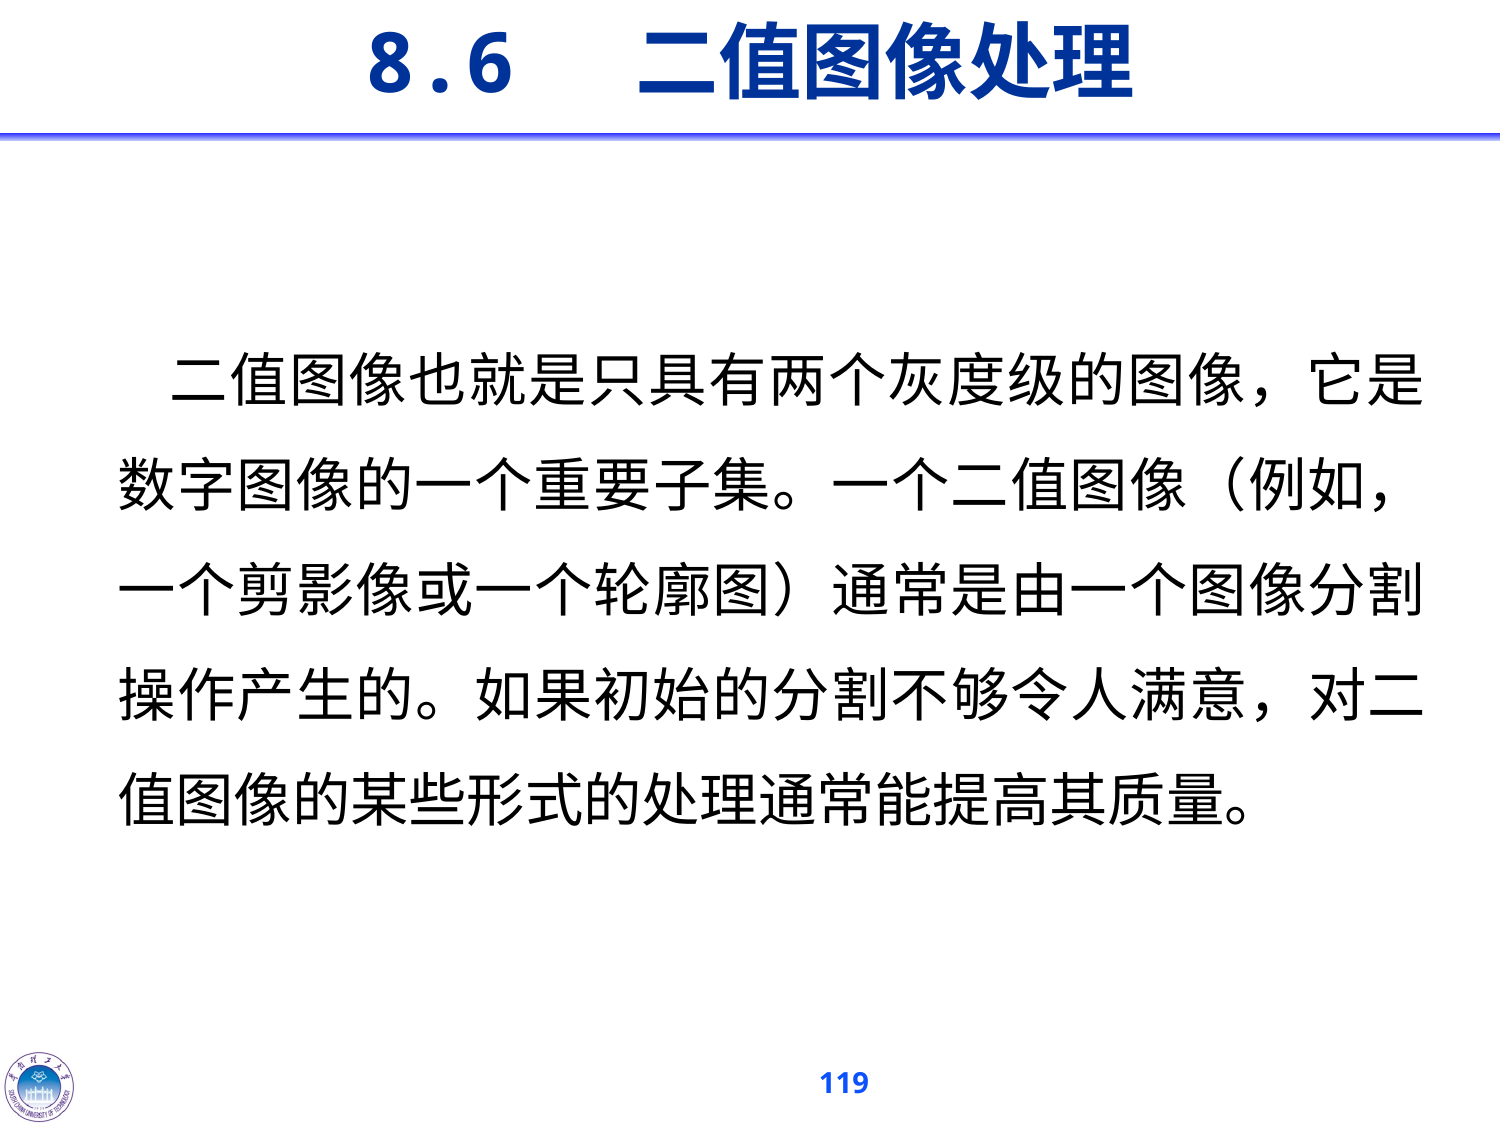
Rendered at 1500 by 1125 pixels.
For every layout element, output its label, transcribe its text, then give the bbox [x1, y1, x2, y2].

picture [3, 1051, 75, 1123]
title 8.6 二值图像处理 [123, 0, 1377, 119]
list 二值图像也就是只具有两个灰度级的图像，它是数字图像的一个重要子集。一个二值图像（例如，一个剪影像或一个轮廓图）通常是由一个图像分割操作产生的。如果初始的分割不够令人满意，对二值图像的某些形式的处理通常能提高其质量。 [64, 177, 1442, 835]
